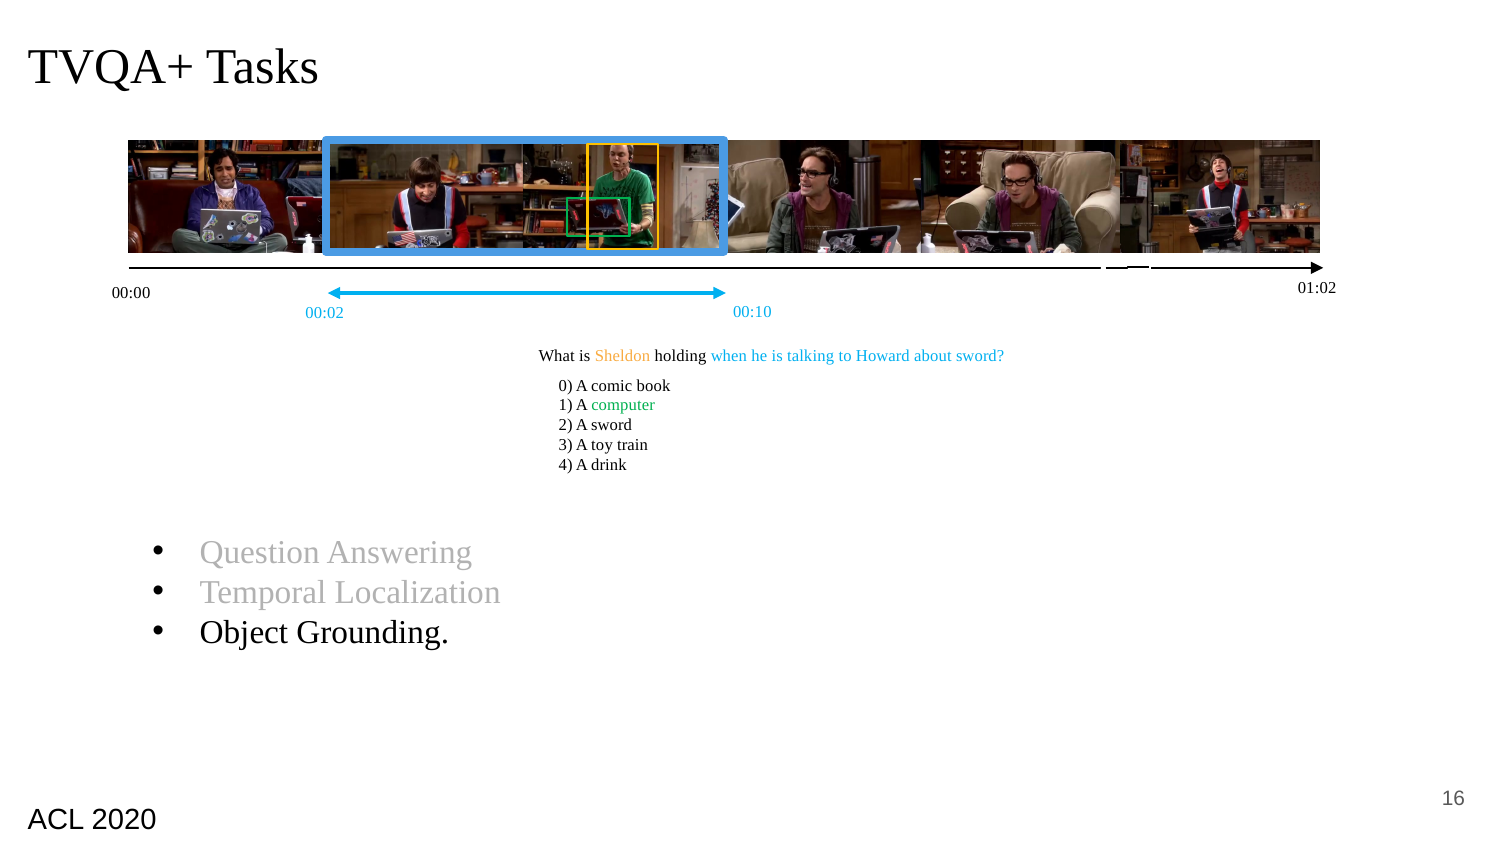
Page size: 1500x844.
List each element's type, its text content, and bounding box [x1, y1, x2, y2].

text_box 0) A comic book 1) A computer 2) A sword 3) A toy train 4) A drink [543, 366, 783, 482]
text_box 00:00 [97, 274, 169, 310]
slide_number 15 [1389, 764, 1480, 830]
text_box What is Sheldon holding when he is talking to Howard about sword? [523, 337, 1291, 372]
picture [128, 140, 1320, 254]
text_box 00:10 [718, 293, 799, 329]
text_box TVQA+ Tasks [12, 18, 732, 95]
text_box 00:02 [290, 294, 372, 329]
text_box ACL 2020 [12, 784, 321, 834]
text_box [1102, 261, 1149, 279]
text_box Question Answering Temporal Localization Object Grounding. [137, 523, 627, 698]
text_box 01:02 [1283, 269, 1355, 305]
